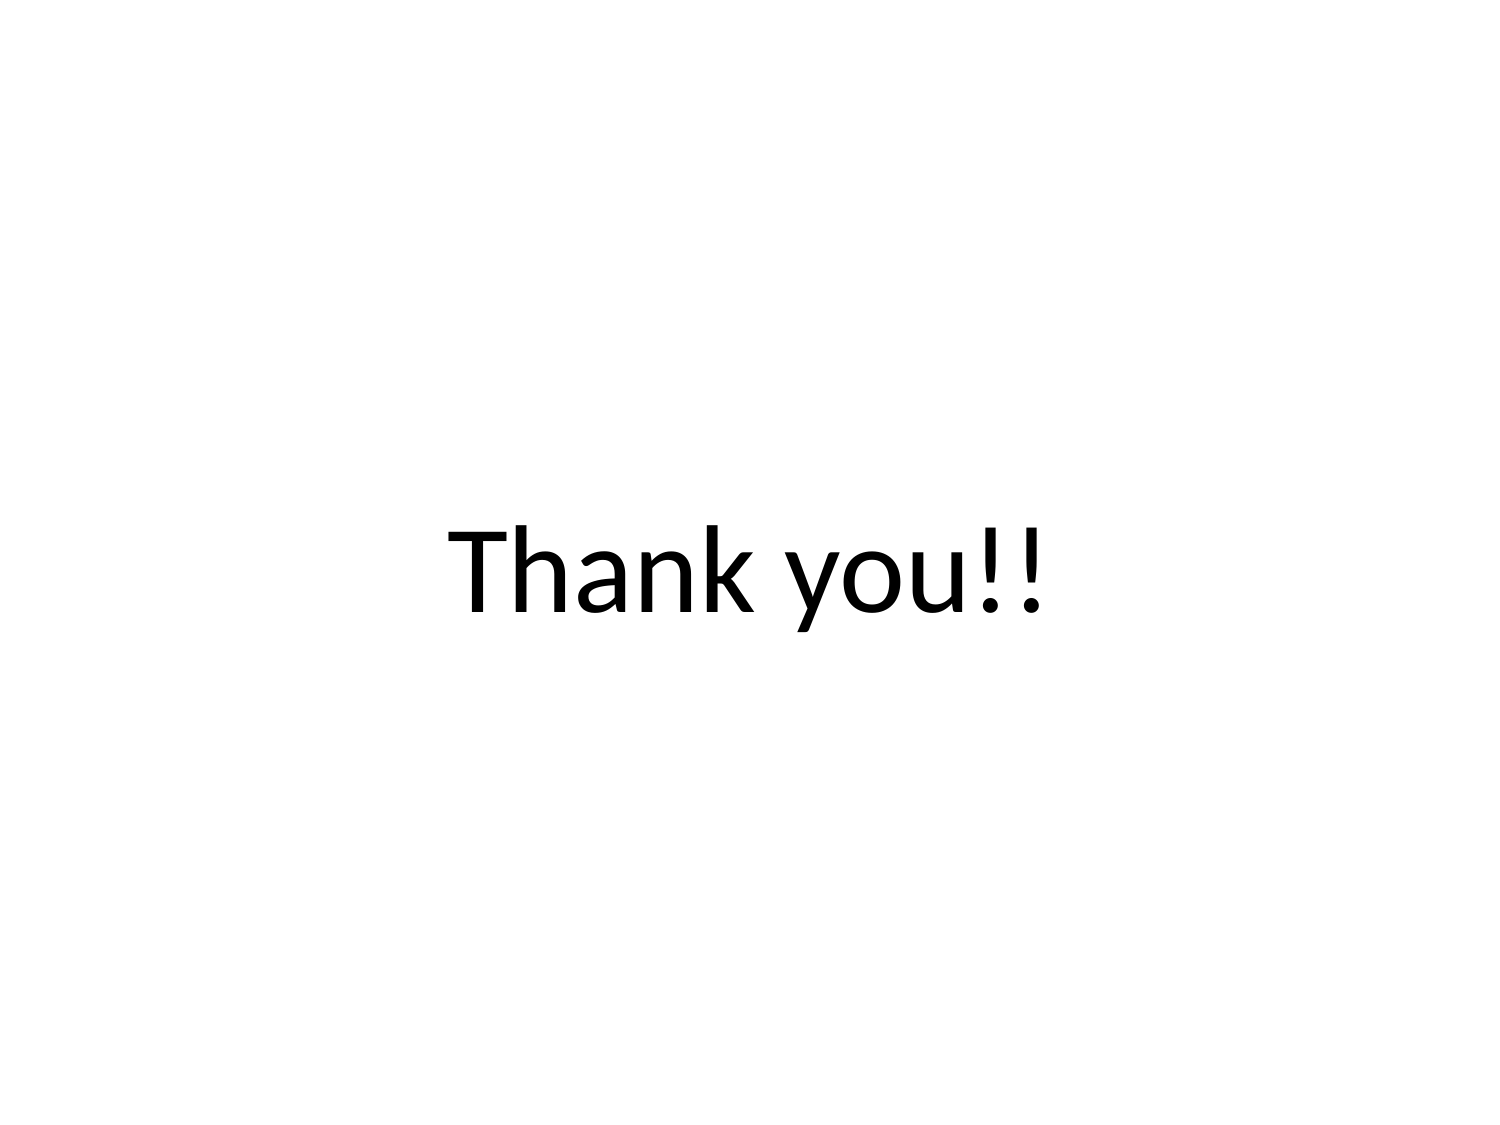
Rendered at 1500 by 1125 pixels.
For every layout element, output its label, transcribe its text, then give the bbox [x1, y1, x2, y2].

title Thank you!! [75, 468, 1425, 657]
